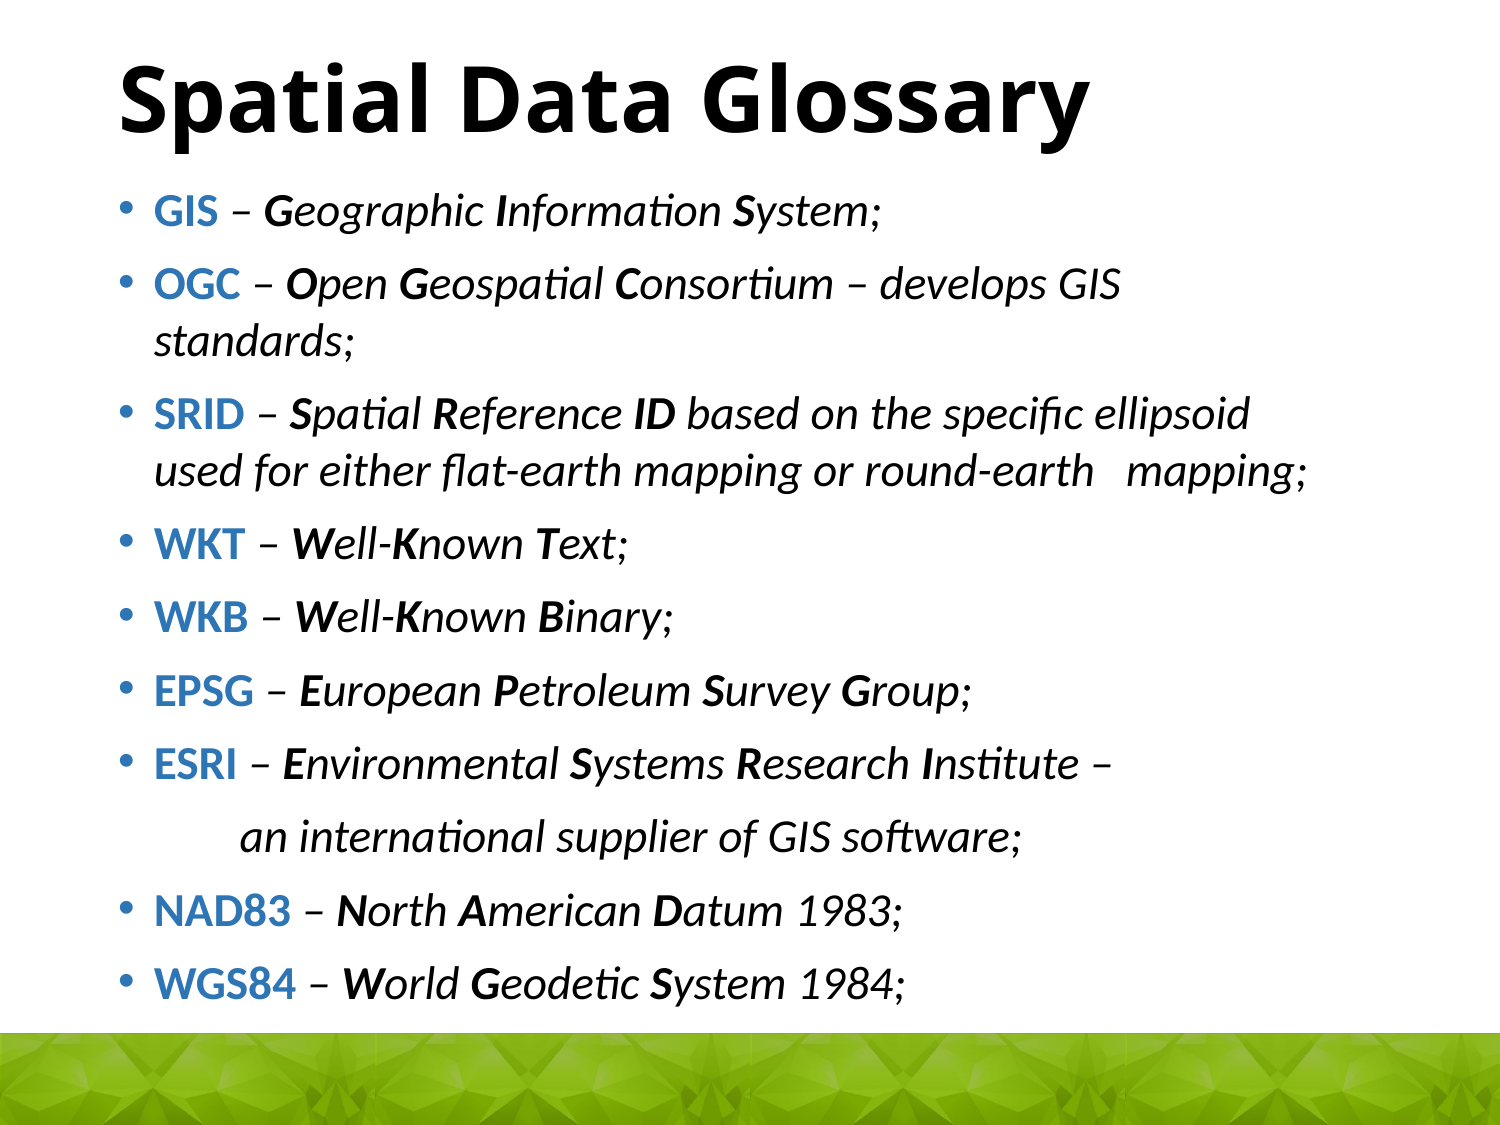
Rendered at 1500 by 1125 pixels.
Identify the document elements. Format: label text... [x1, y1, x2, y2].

title Spatial Data Glossary [103, 34, 1397, 171]
list GIS – Geographic Information System; OGC – Open Geospatial Consortium – develops GIS standards; SRID – Spatial Reference ID based on the specific ellipsoid used for either flat-earth mapping or round-earth mapping; WKT – Well-Known Text; WKB – Well-Known Binary; EPSG – European Petroleum Survey Group; ESRI – Environmental Systems Research Institute – an international supplier of GIS software; NAD83 – North American Datum 1983; WGS84 – World Geodetic System 1984; [103, 171, 1397, 1033]
picture [0, 1033, 1500, 1125]
